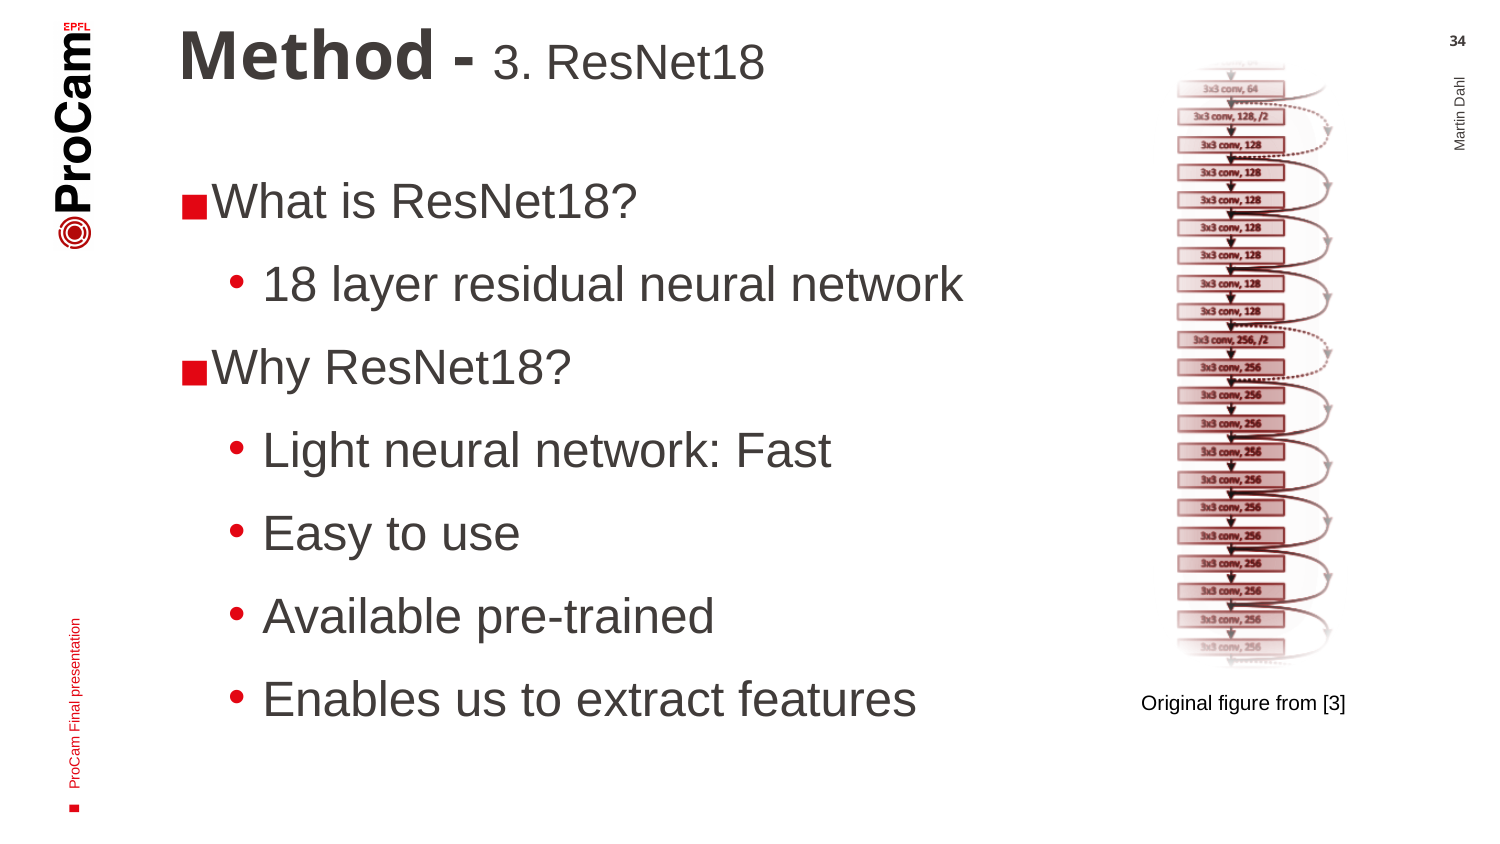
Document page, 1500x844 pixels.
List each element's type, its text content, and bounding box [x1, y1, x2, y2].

title Method - 3. ResNet18 [148, 21, 994, 137]
text_box Original figure from [3] [1126, 676, 1375, 728]
picture [54, 22, 94, 251]
slide_number ProCam Final presentation [0, 256, 148, 805]
slide_number ‹#› [1415, 32, 1500, 59]
footer Martin Dahl [1416, 62, 1500, 644]
picture [1152, 58, 1350, 673]
list What is ResNet18? 18 layer residual neural network Why ResNet18? Light neural network: Fast Easy to use Available pre-trained Enables us to extract features [148, 137, 1459, 812]
